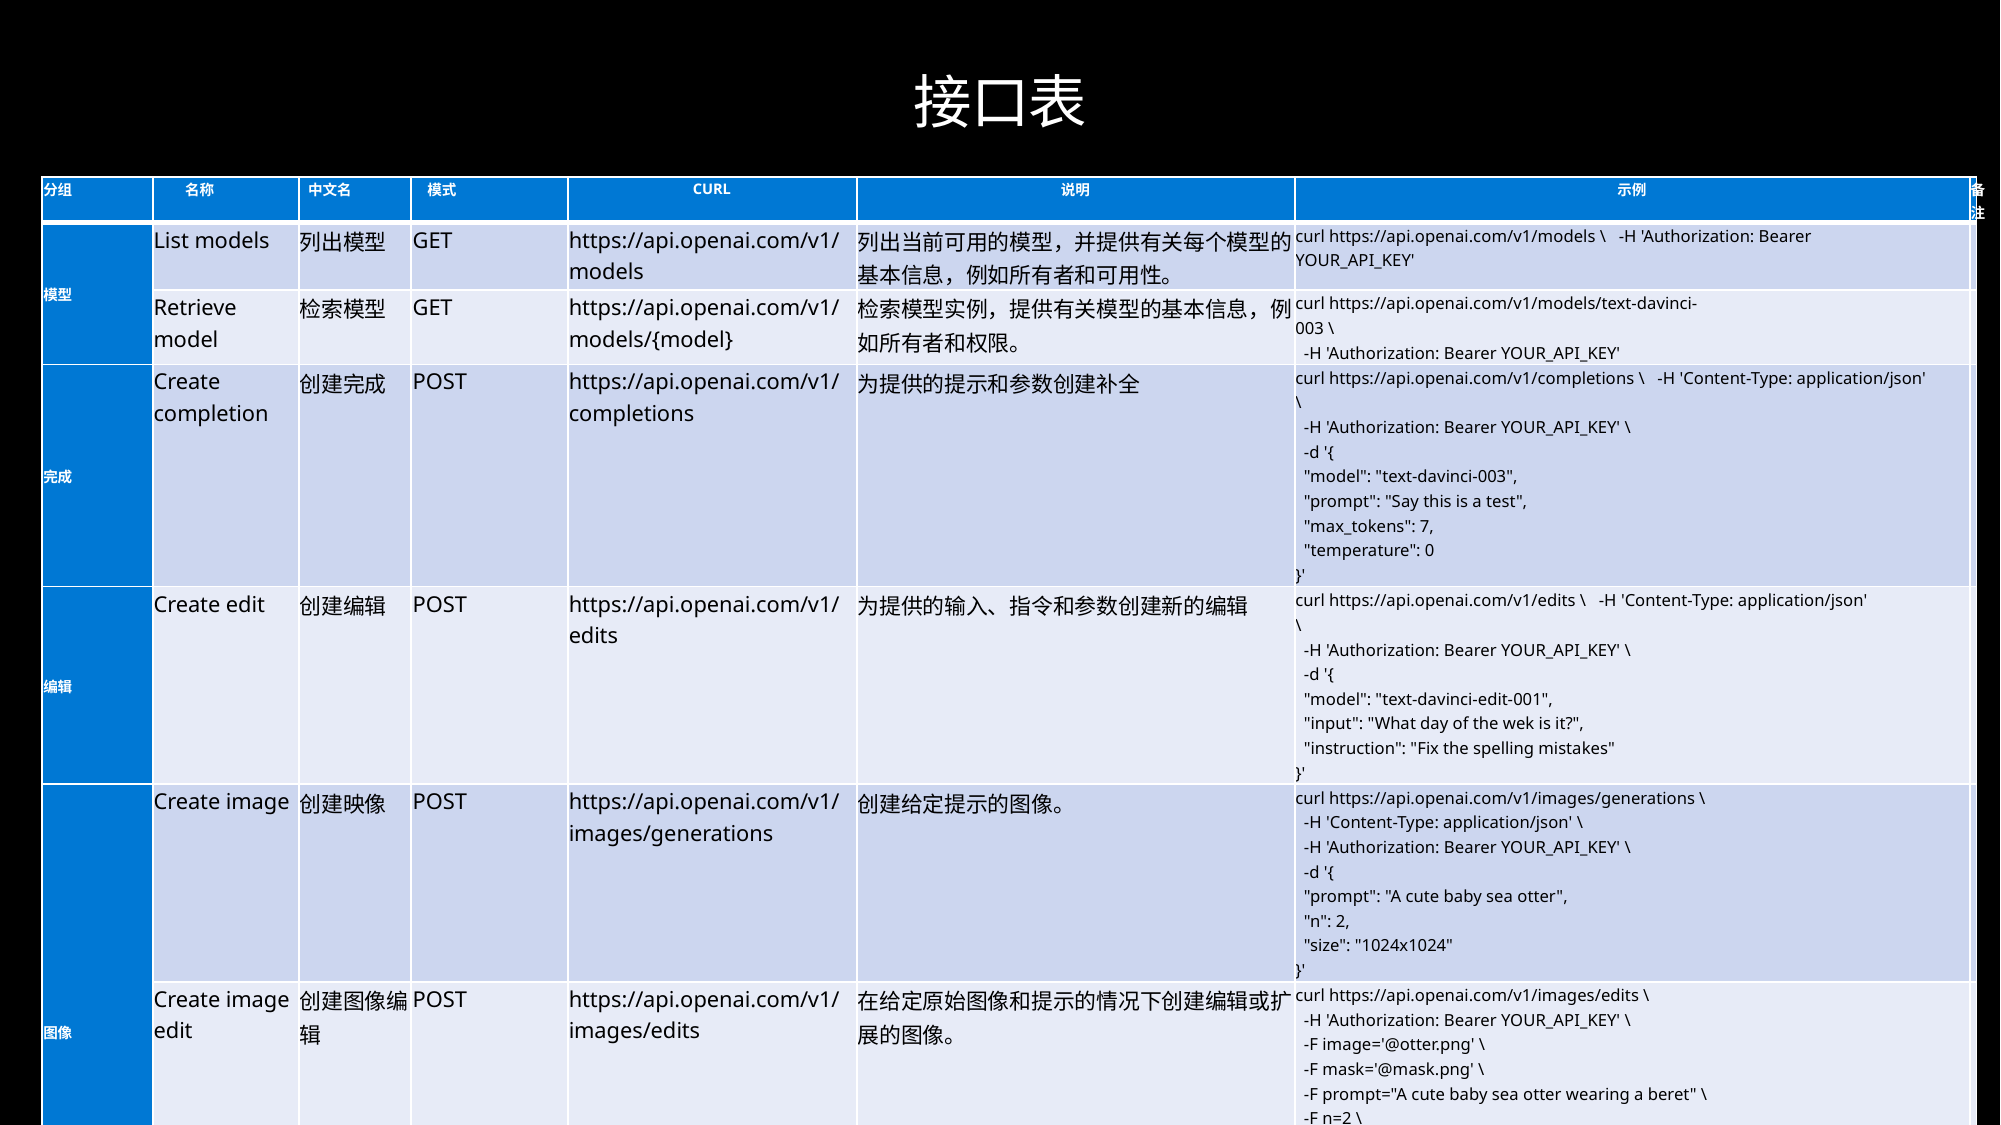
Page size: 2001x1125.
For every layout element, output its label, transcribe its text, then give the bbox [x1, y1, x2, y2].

table_cell GET [412, 291, 567, 364]
table_cell POST [412, 587, 567, 783]
table_header 模式 [412, 178, 567, 220]
table_cell https://api.openai.com/v1/ models/{model} [569, 291, 856, 364]
table_cell Create edit [154, 587, 298, 783]
table_cell 在给定原始图像和提示的情况下创建编辑或扩展的图像。 [858, 983, 1294, 1125]
table_cell 为提供的提示和参数创建补全 [858, 365, 1294, 586]
table_cell curl https://api.openai.com/v1/edits \ -H 'Content-Type: application/json' \ -H 'Authorization: Bearer YOUR_API_KEY' \ -d '{ "model": "text-davinci-edit-001", "input": "What day of the wek is it?", "instruction": "Fix the spelling mistakes" }' [1296, 587, 1969, 783]
table_cell POST [412, 983, 567, 1125]
table_cell curl https://api.openai.com/v1/models/text-davinci- 003 \ -H 'Authorization: Bearer YOUR_API_KEY' [1296, 291, 1969, 364]
table_cell curl https://api.openai.com/v1/images/edits \ -H 'Authorization: Bearer YOUR_API_KEY' \ -F image='@otter.png' \ -F mask='@mask.png' \ -F prompt="A cute baby sea otter wearing a beret" \ -F n=2 \ -F size="1024x1024" [1296, 983, 1969, 1125]
table_header 示例 [1296, 178, 1969, 220]
table_cell 模型 [43, 225, 152, 364]
table_cell 图像 [43, 785, 152, 1125]
table_cell 列出当前可用的模型，并提供有关每个模型的基本信息，例如所有者和可用性。 [858, 225, 1294, 289]
table_cell [1971, 587, 1976, 783]
table_cell curl https://api.openai.com/v1/images/generations \ -H 'Content-Type: application/json' \ -H 'Authorization: Bearer YOUR_API_KEY' \ -d '{ "prompt": "A cute baby sea otter", "n": 2, "size": "1024x1024" }' [1296, 785, 1969, 981]
table_cell GET [412, 225, 567, 289]
table_cell Create image edit [154, 983, 298, 1125]
table_cell POST [412, 365, 567, 586]
table_header 分组 [43, 178, 152, 220]
table_cell https://api.openai.com/v1/ completions [569, 365, 856, 586]
table_cell 创建给定提示的图像。 [858, 785, 1294, 981]
table_cell [1971, 983, 1976, 1125]
table_cell 检索模型实例，提供有关模型的基本信息，例如所有者和权限。 [858, 291, 1294, 364]
table_cell [1971, 291, 1976, 364]
table_cell 创建编辑 [300, 587, 410, 783]
table_cell curl https://api.openai.com/v1/completions \ -H 'Content-Type: application/json' \ -H 'Authorization: Bearer YOUR_API_KEY' \ -d '{ "model": "text-davinci-003", "prompt": "Say this is a test", "max_tokens": 7, "temperature": 0 }' [1296, 365, 1969, 586]
table_cell https://api.openai.com/v1/ models [569, 225, 856, 289]
title 接口表 [96, 65, 1904, 137]
table_cell 创建映像 [300, 785, 410, 981]
table_header CURL [569, 178, 856, 220]
table_cell 创建完成 [300, 365, 410, 586]
table_cell [1971, 365, 1976, 586]
table_cell 为提供的输入、指令和参数创建新的编辑 [858, 587, 1294, 783]
table_cell 编辑 [43, 587, 152, 783]
table_cell List models [154, 225, 298, 289]
table_cell https://api.openai.com/v1/ images/generations [569, 785, 856, 981]
table_header 中文名 [300, 178, 410, 220]
table_cell 列出模型 [300, 225, 410, 289]
table_cell Create image [154, 785, 298, 981]
table_cell [1971, 785, 1976, 981]
table_cell 创建图像编辑 [300, 983, 410, 1125]
table_header 名称 [154, 178, 298, 220]
table_header 说明 [858, 178, 1294, 220]
table_cell https://api.openai.com/v1/ edits [569, 587, 856, 783]
table_cell Create completion [154, 365, 298, 586]
table_cell curl https://api.openai.com/v1/models \ -H 'Authorization: Bearer YOUR_API_KEY' [1296, 225, 1969, 289]
table_cell 完成 [43, 365, 152, 586]
table_cell https://api.openai.com/v1/ images/edits [569, 983, 856, 1125]
table_cell POST [412, 785, 567, 981]
table_cell [1971, 225, 1976, 289]
table_header 备注 [1971, 178, 1976, 220]
table_cell Retrieve model [154, 291, 298, 364]
table_cell 检索模型 [300, 291, 410, 364]
